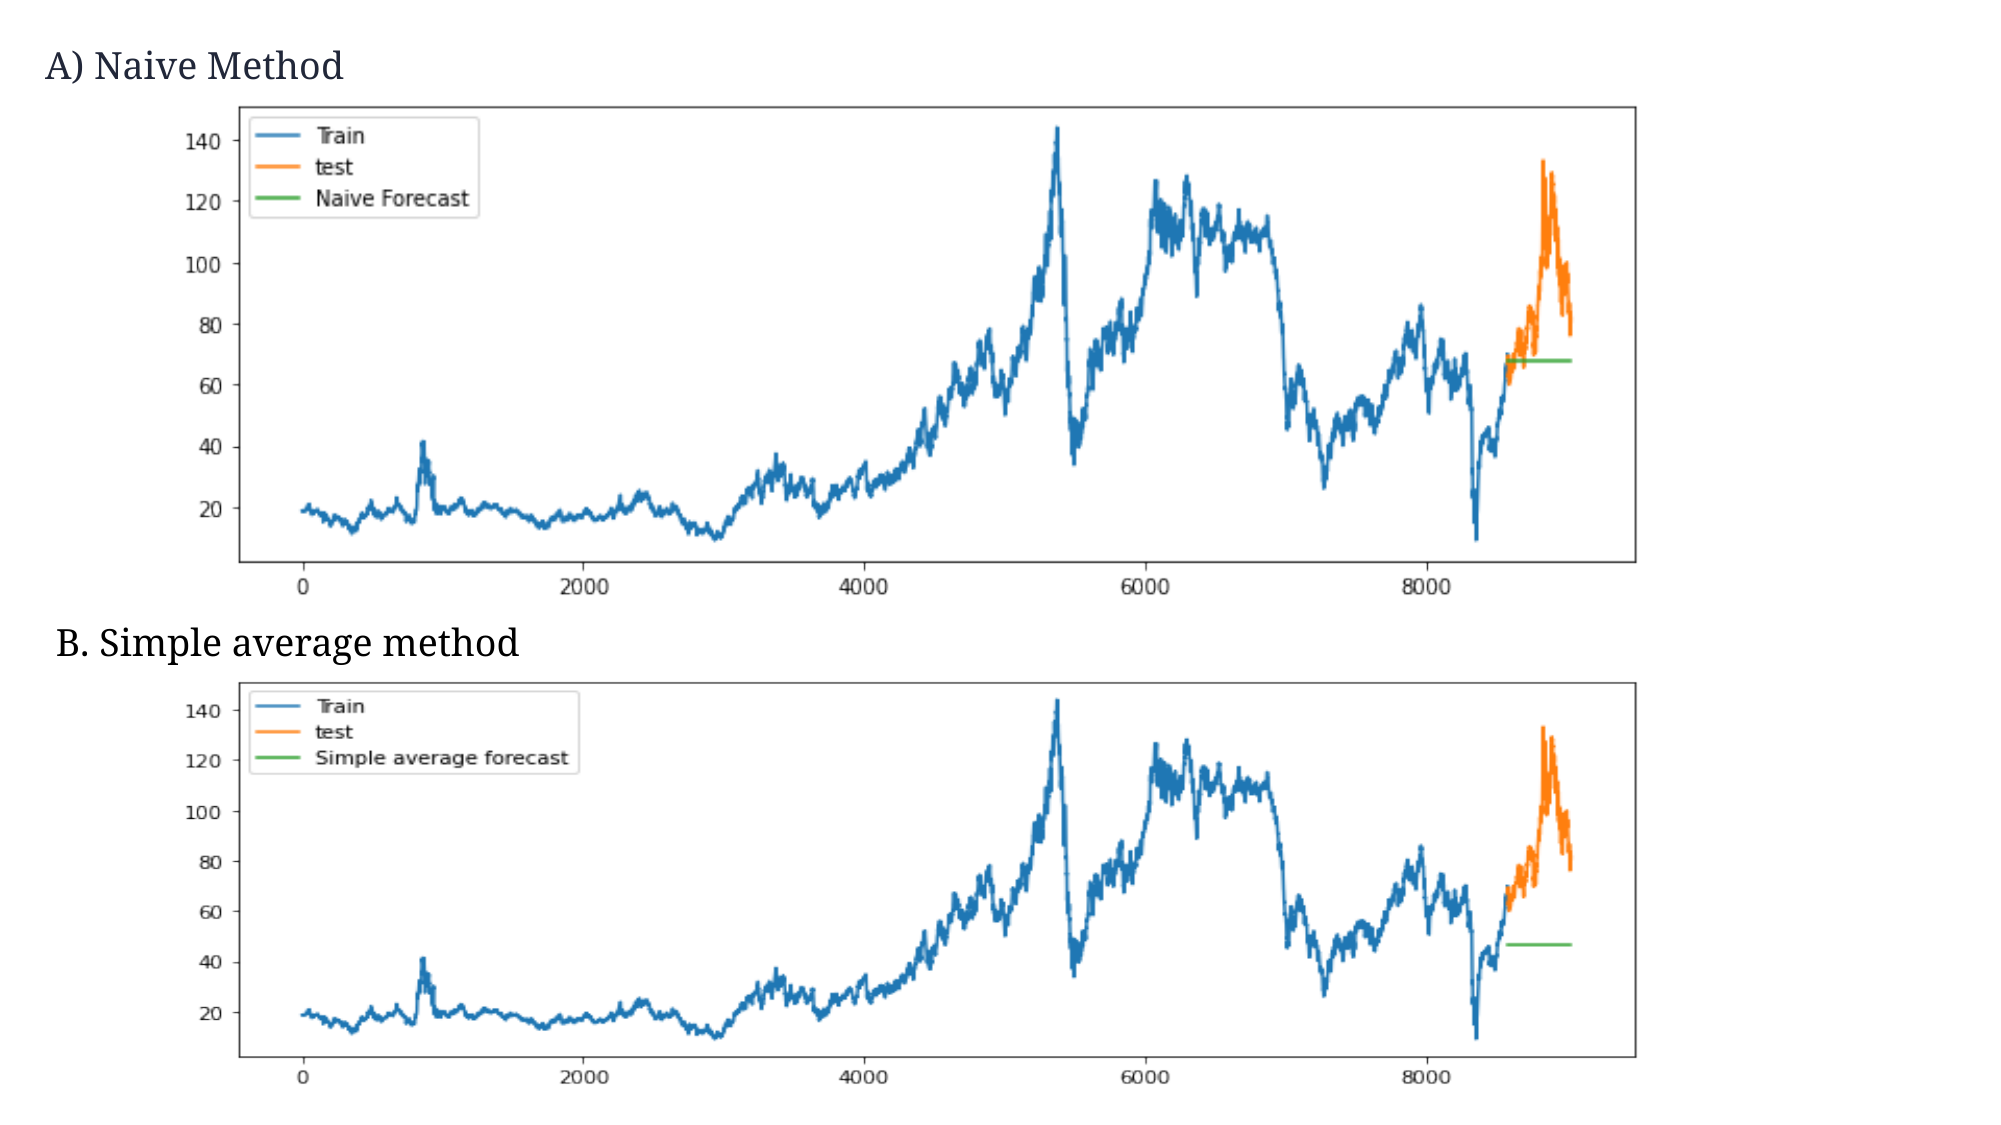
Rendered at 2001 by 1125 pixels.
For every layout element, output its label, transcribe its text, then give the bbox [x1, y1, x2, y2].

picture [170, 671, 1651, 1099]
text_box A) Naive Method [30, 34, 724, 94]
picture [170, 94, 1651, 612]
text_box B. Simple average method [41, 611, 536, 672]
